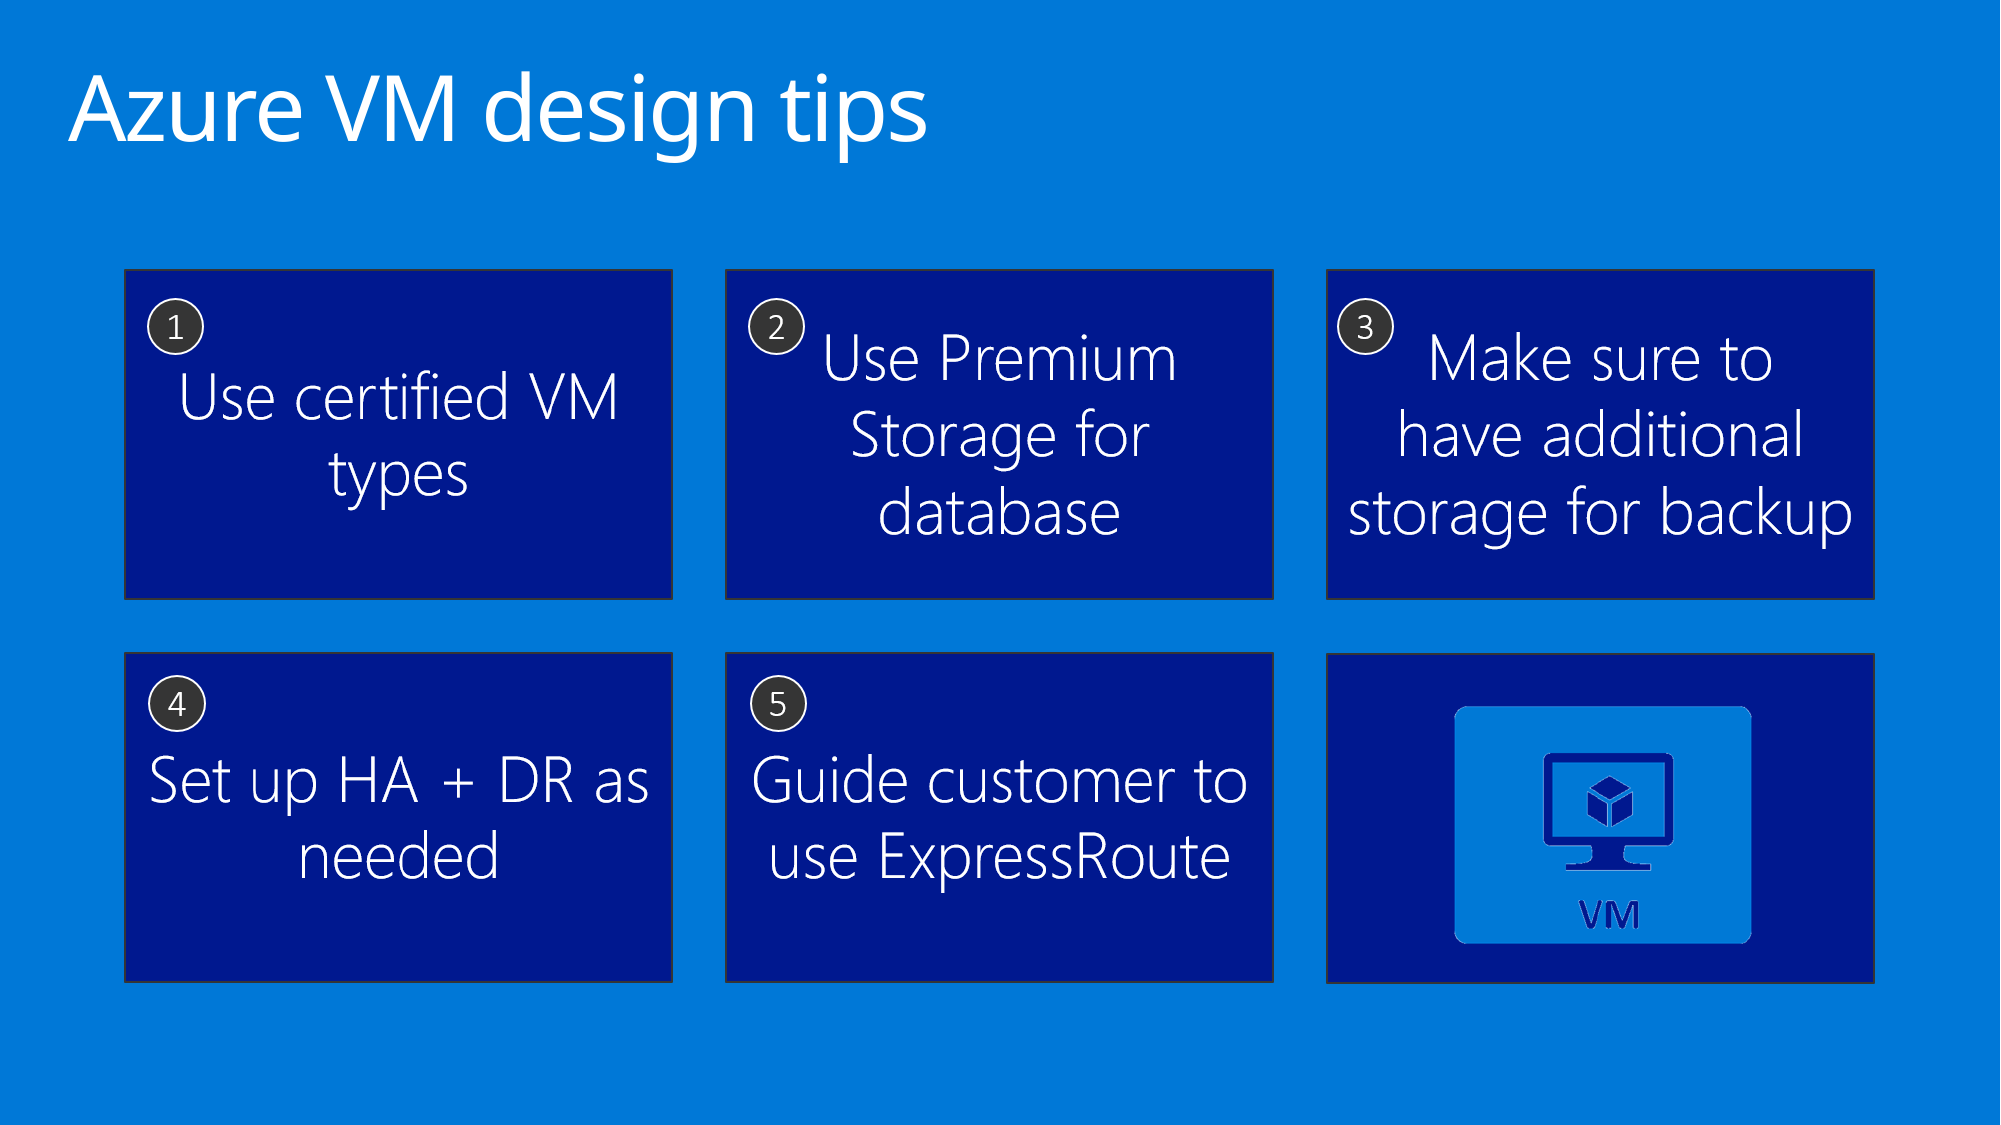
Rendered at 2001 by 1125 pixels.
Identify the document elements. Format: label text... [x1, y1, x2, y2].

picture [104, 264, 1896, 988]
title Azure VM design tips [44, 47, 1930, 195]
